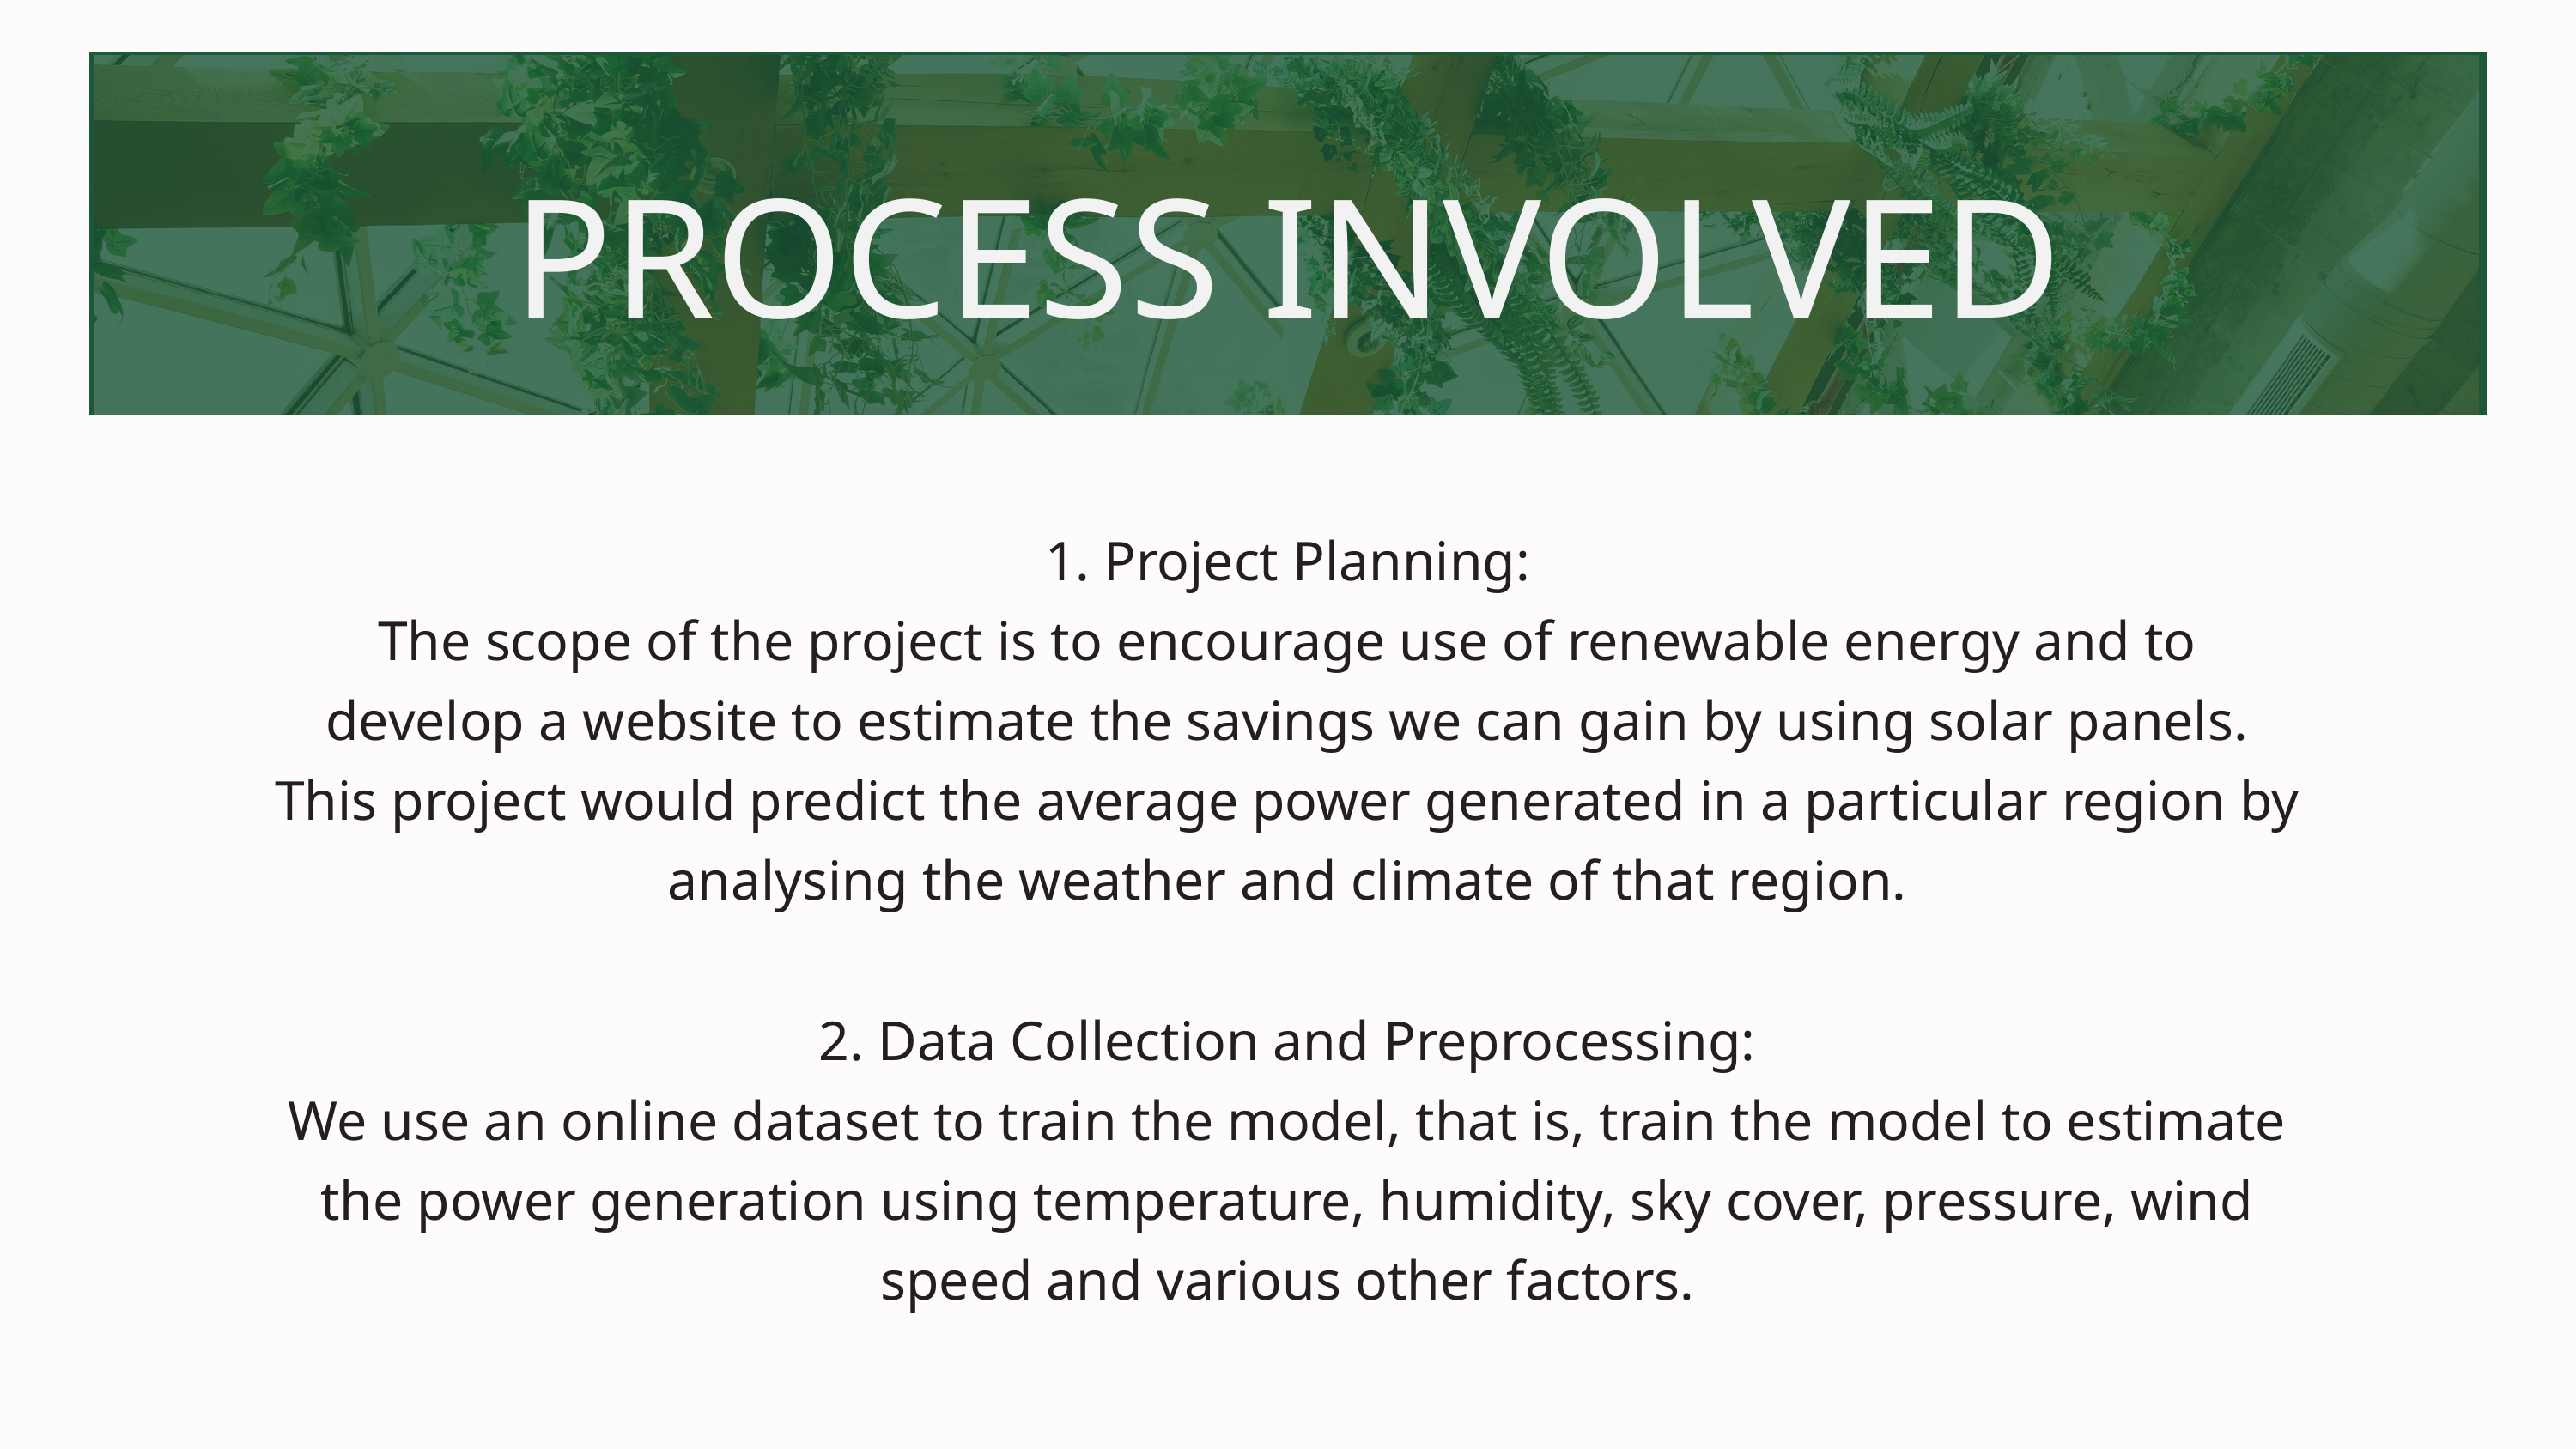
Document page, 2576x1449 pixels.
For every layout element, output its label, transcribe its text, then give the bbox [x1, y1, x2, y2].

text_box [88, 52, 2488, 416]
text_box 1. Project Planning: The scope of the project is to encourage use of renewable energy and to develop a website to estimate the savings we can gain by using solar panels. This project would predict the average power generated in a particular region by analysing the weather and climate of that region. 2. Data Collection and Preprocessing: We use an online dataset to train the model, that is, train the model to estimate the power generation using temperature, humidity, sky cover, pressure, wind speed and various other factors. [273, 511, 2303, 1449]
